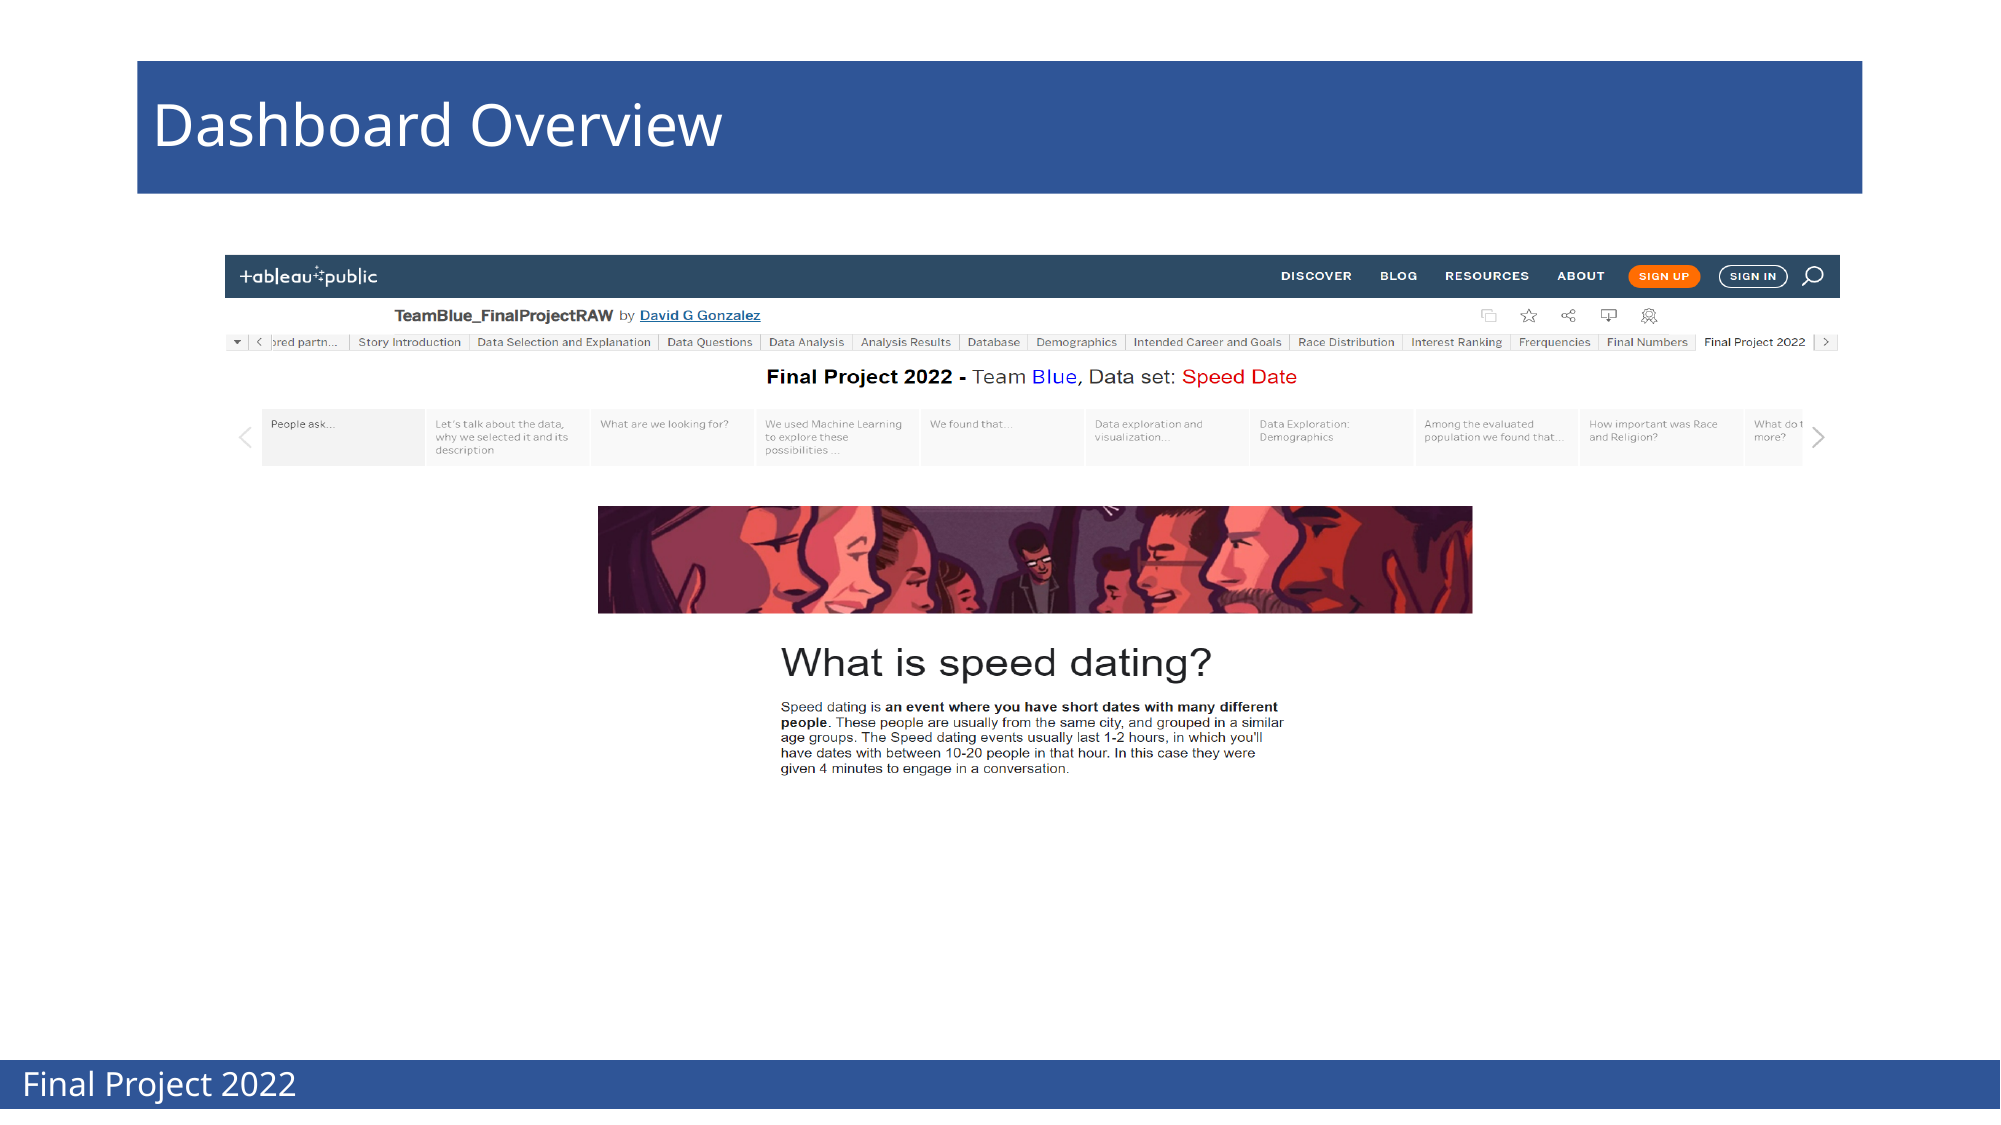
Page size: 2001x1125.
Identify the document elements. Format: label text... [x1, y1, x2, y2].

text_box [0, 1060, 7, 1109]
text_box [313, 1060, 2000, 1109]
picture [224, 253, 1840, 973]
text_box Final Project 2022 [7, 1055, 313, 1111]
title Dashboard Overview [137, 61, 1863, 194]
